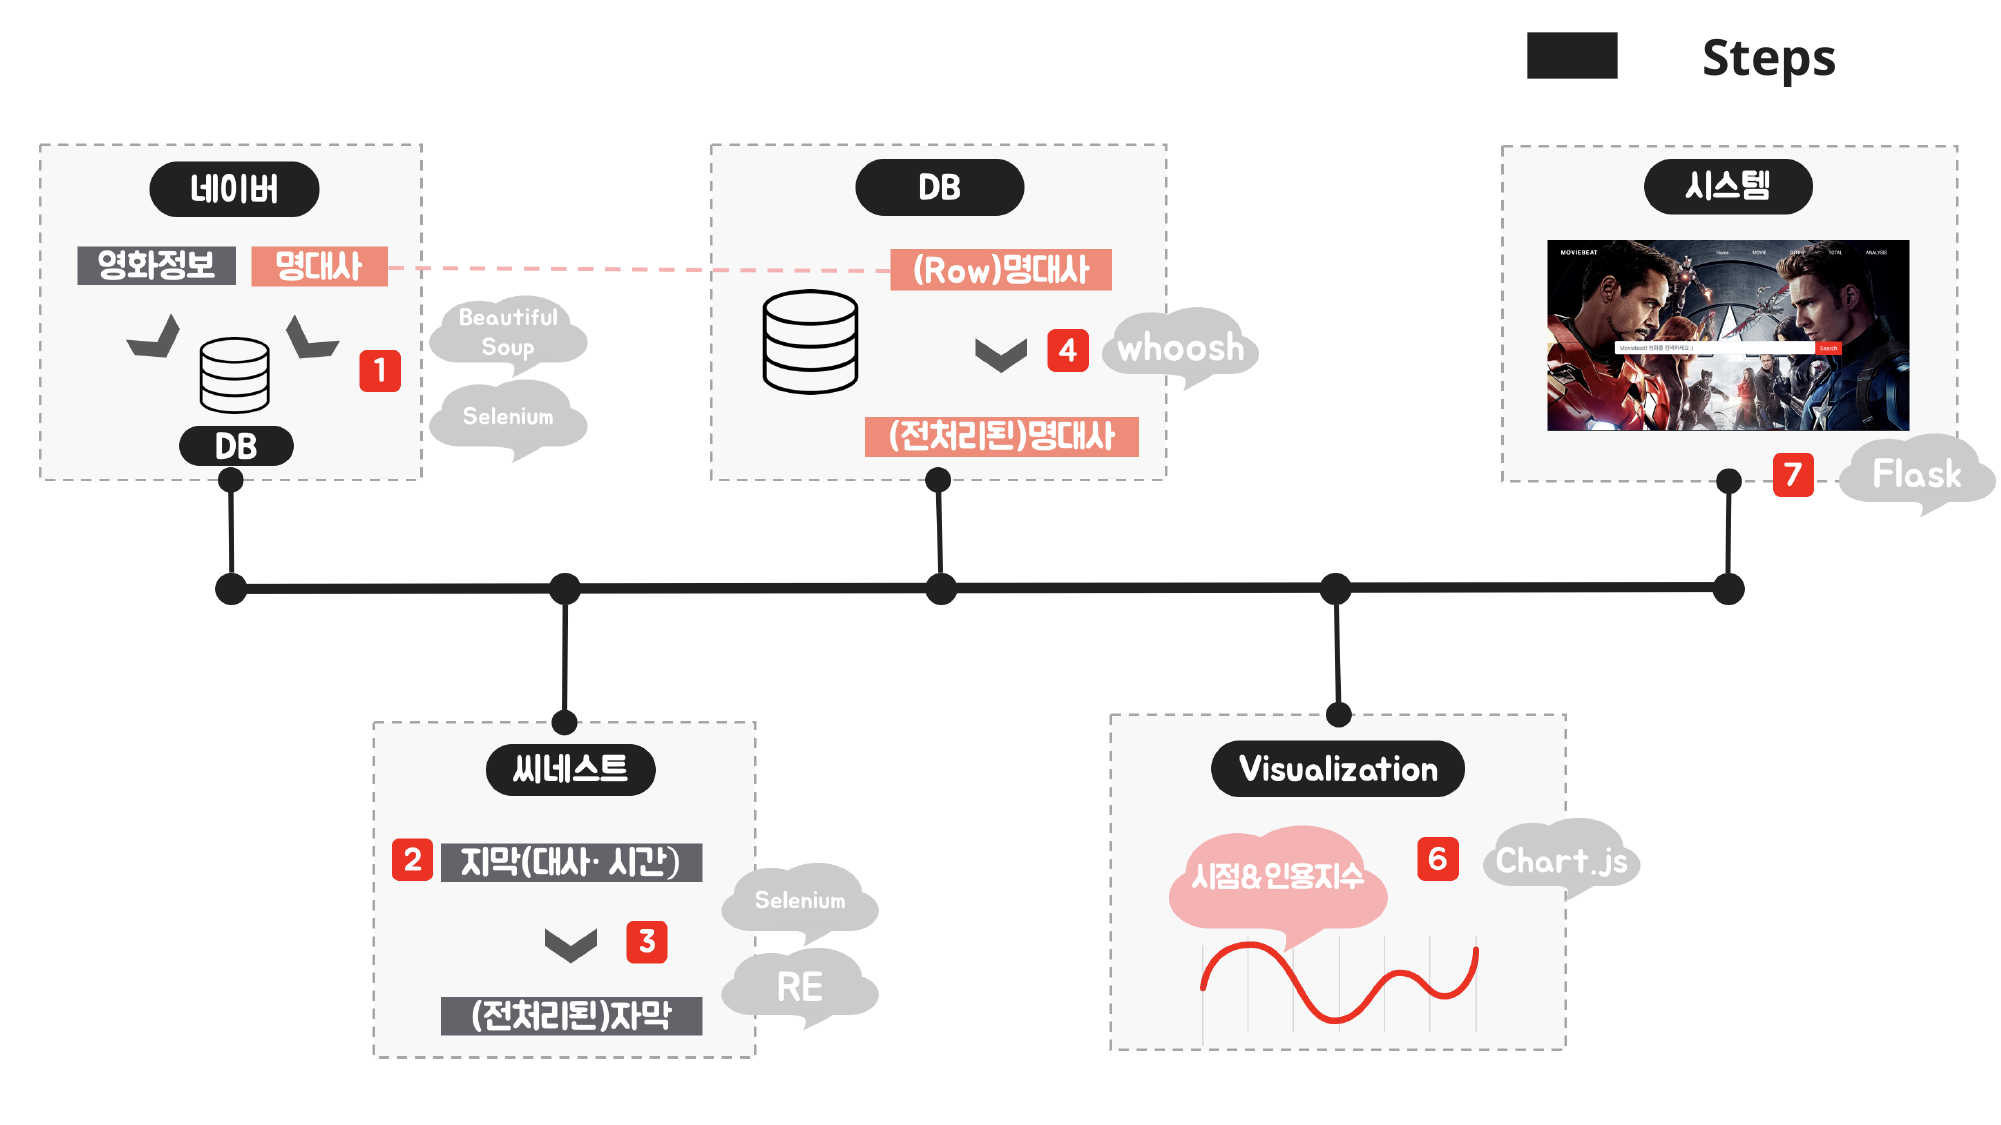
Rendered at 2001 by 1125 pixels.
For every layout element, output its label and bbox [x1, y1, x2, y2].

picture [23, 129, 2000, 1083]
